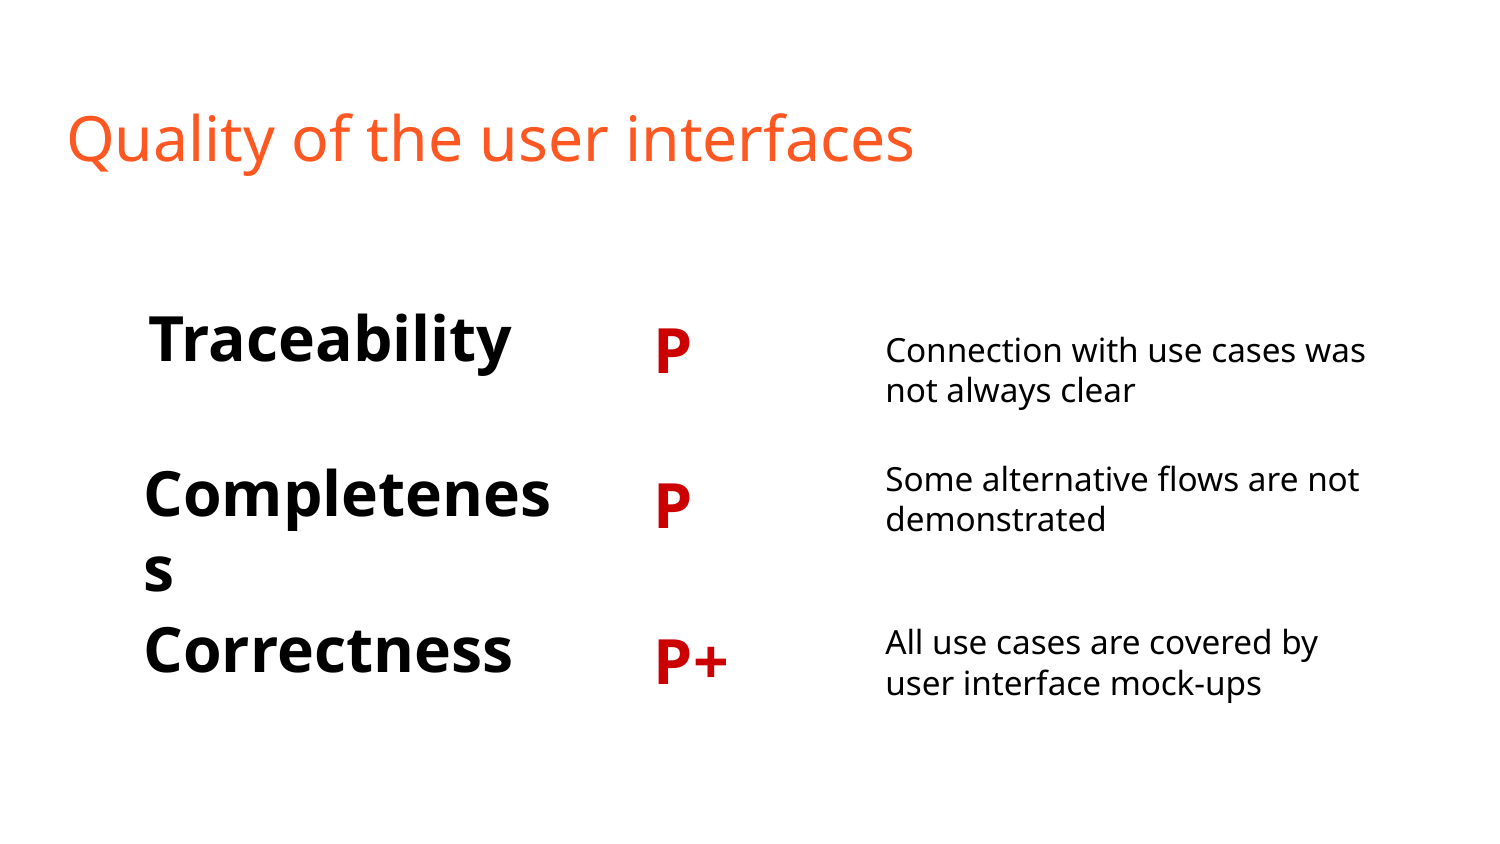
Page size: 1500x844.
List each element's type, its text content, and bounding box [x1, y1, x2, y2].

text_box Correctness [128, 594, 570, 724]
title Quality of the user interfaces [51, 72, 1449, 167]
text_box P [638, 451, 750, 556]
text_box Some alternative flows are not demonstrated [870, 443, 1408, 537]
text_box P+ [638, 606, 784, 712]
text_box Traceability [133, 283, 588, 413]
text_box Completeness [128, 439, 583, 569]
text_box Connection with use cases was not always clear [870, 313, 1424, 386]
text_box All use cases are covered by user interface mock-ups [870, 606, 1401, 701]
text_box P [638, 295, 750, 401]
